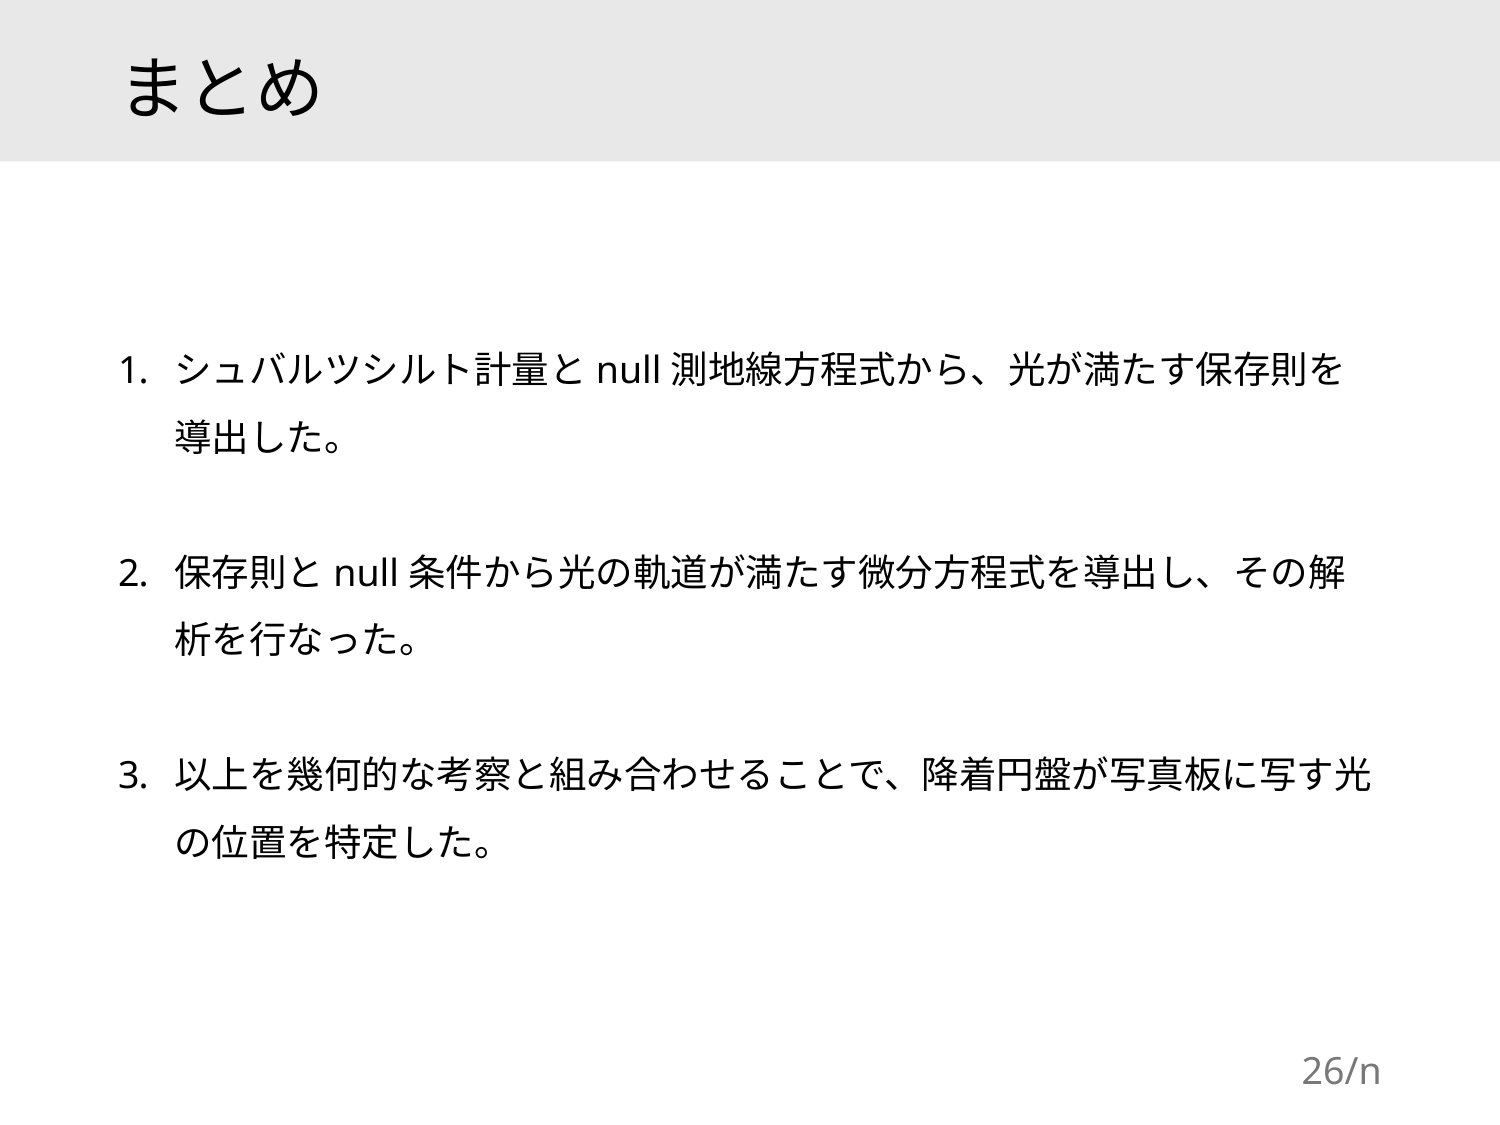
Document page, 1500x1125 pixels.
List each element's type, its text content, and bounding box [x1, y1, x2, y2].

list シュバルツシルト計量とnull測地線方程式から、光が満たす保存則を導出した。 保存則とnull条件から光の軌道が満たす微分方程式を導出し、その解析を行なった。 以上を幾何的な考察と組み合わせることで、降着円盤が写真板に写す光の位置を特定した。 [103, 203, 1397, 1065]
text_box [0, 0, 1500, 163]
slide_number 26/n [1059, 1042, 1397, 1103]
title まとめ [103, 11, 1397, 173]
